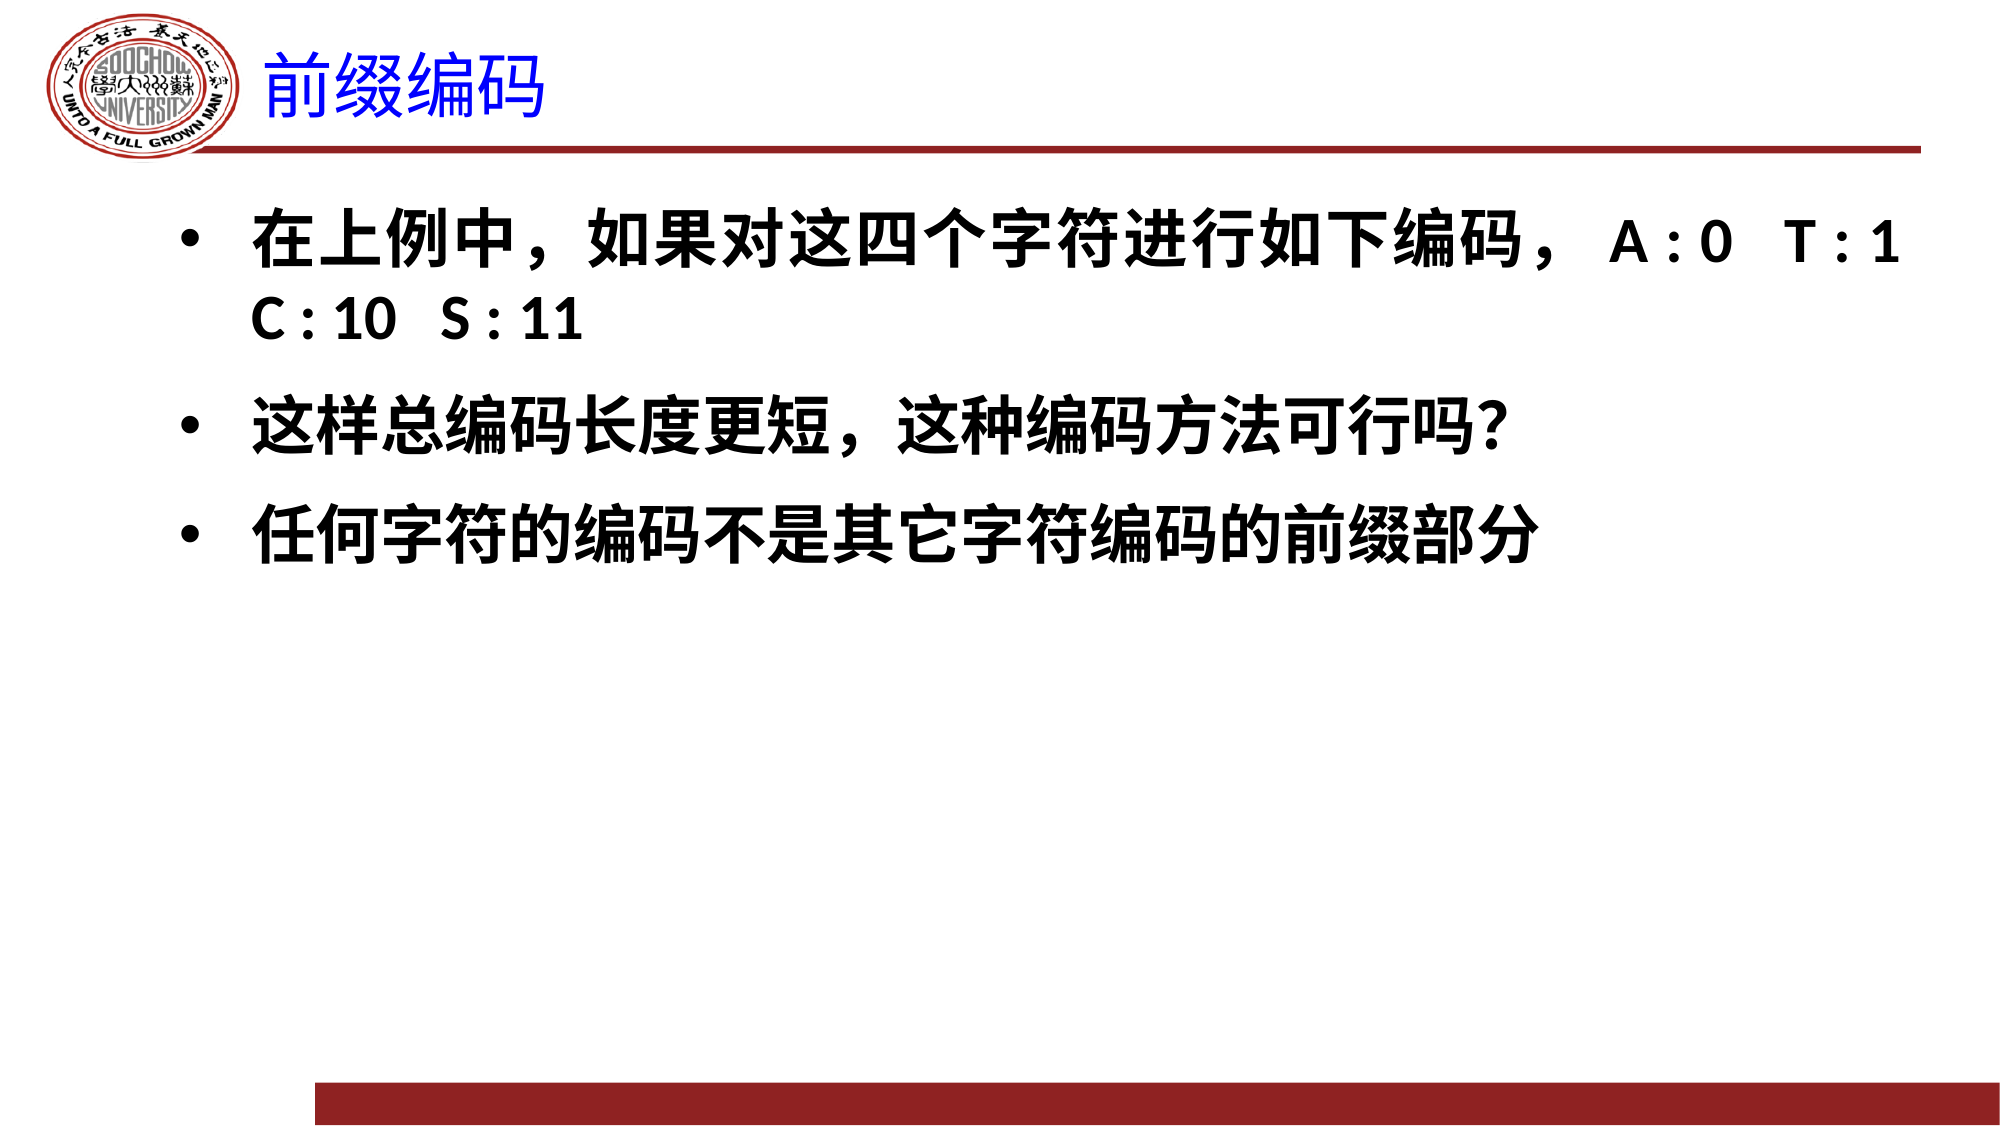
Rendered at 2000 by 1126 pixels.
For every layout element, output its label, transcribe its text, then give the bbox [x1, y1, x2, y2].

picture [40, 9, 246, 163]
list 在上例中，如果对这四个字符进行如下编码，A : 0 T : 1 C : 10 S : 11 这样总编码长度更短，这种编码方法可行吗？ 任何字符的编码不是其它字符编码的前缀部分 [159, 188, 1921, 987]
title 前缀编码 [242, 30, 1921, 138]
